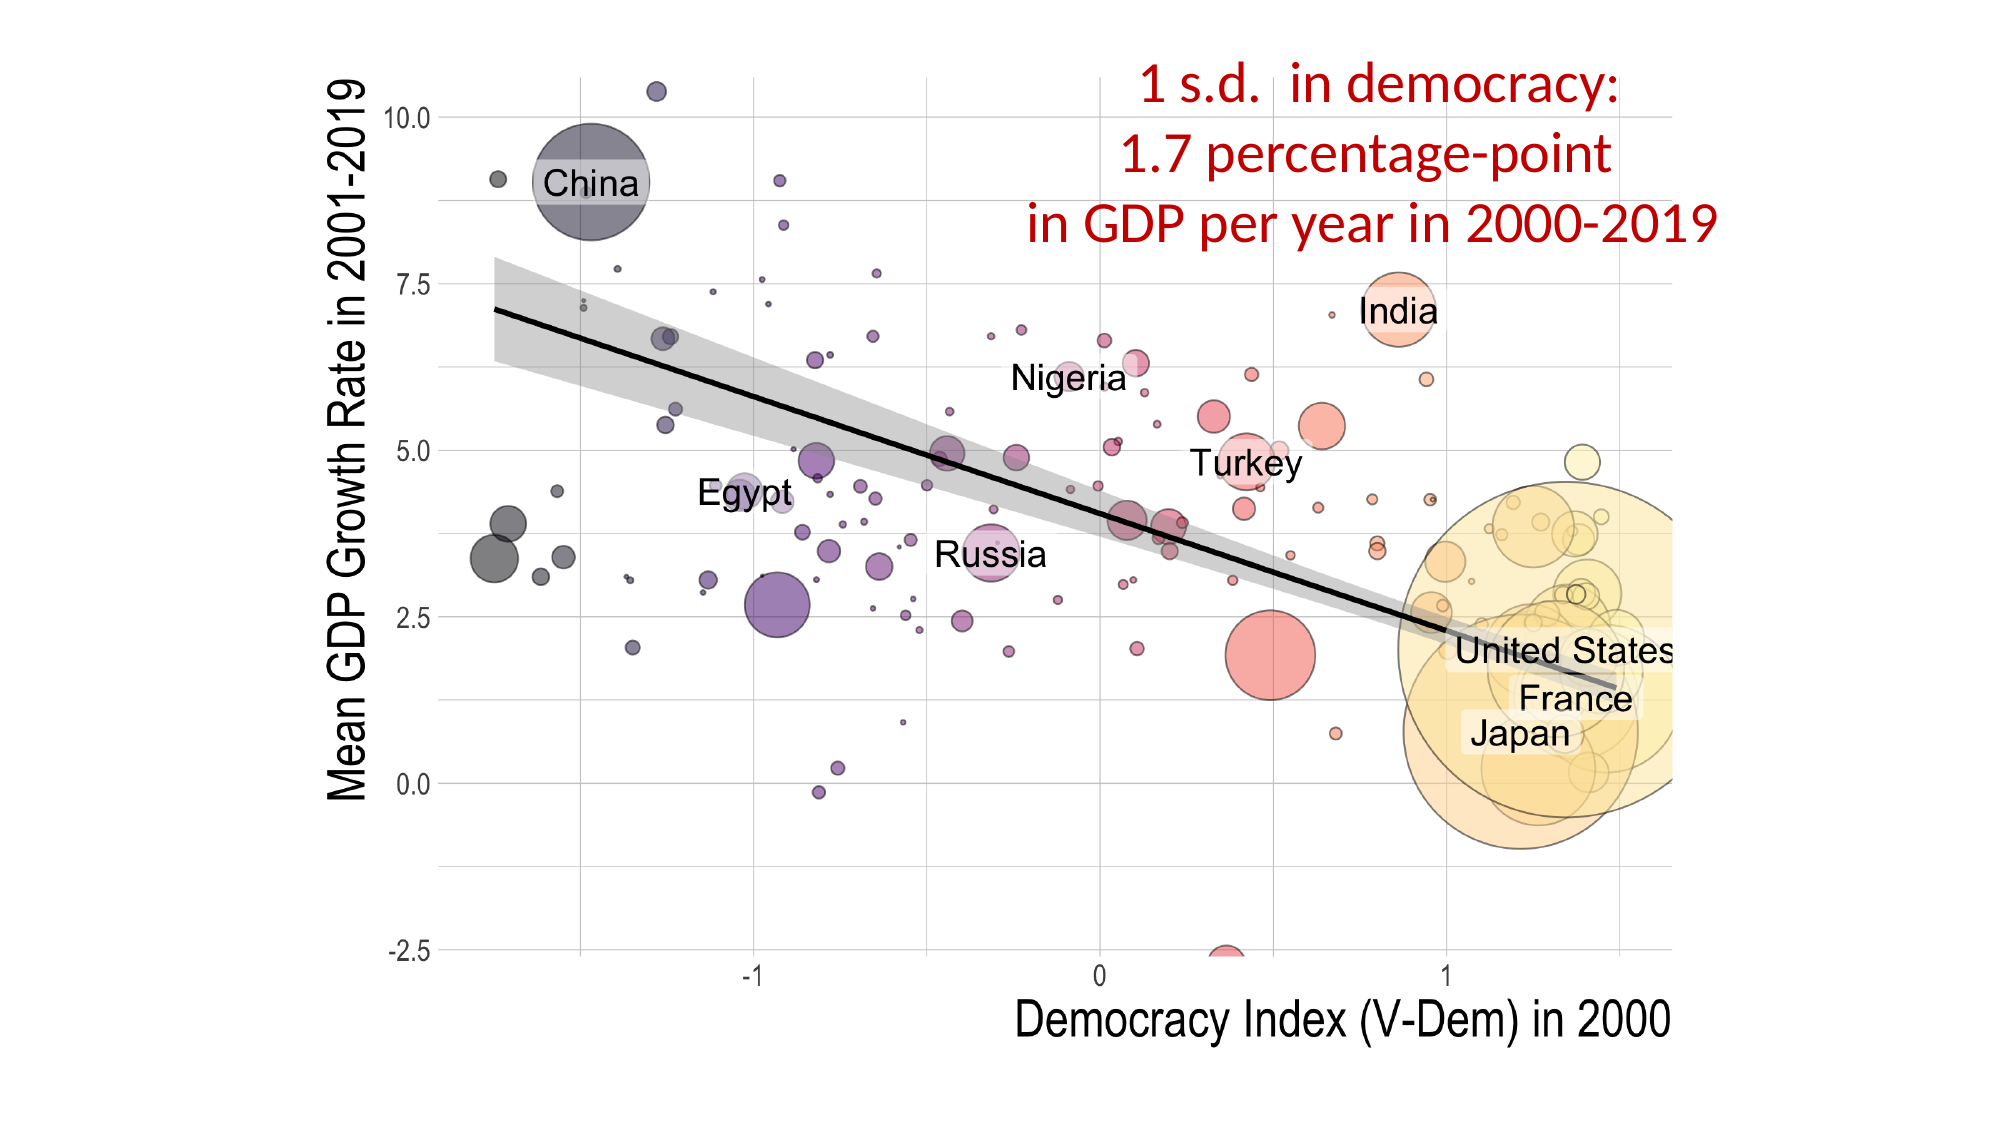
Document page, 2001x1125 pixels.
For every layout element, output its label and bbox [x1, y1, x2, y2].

picture [249, 0, 1750, 1125]
